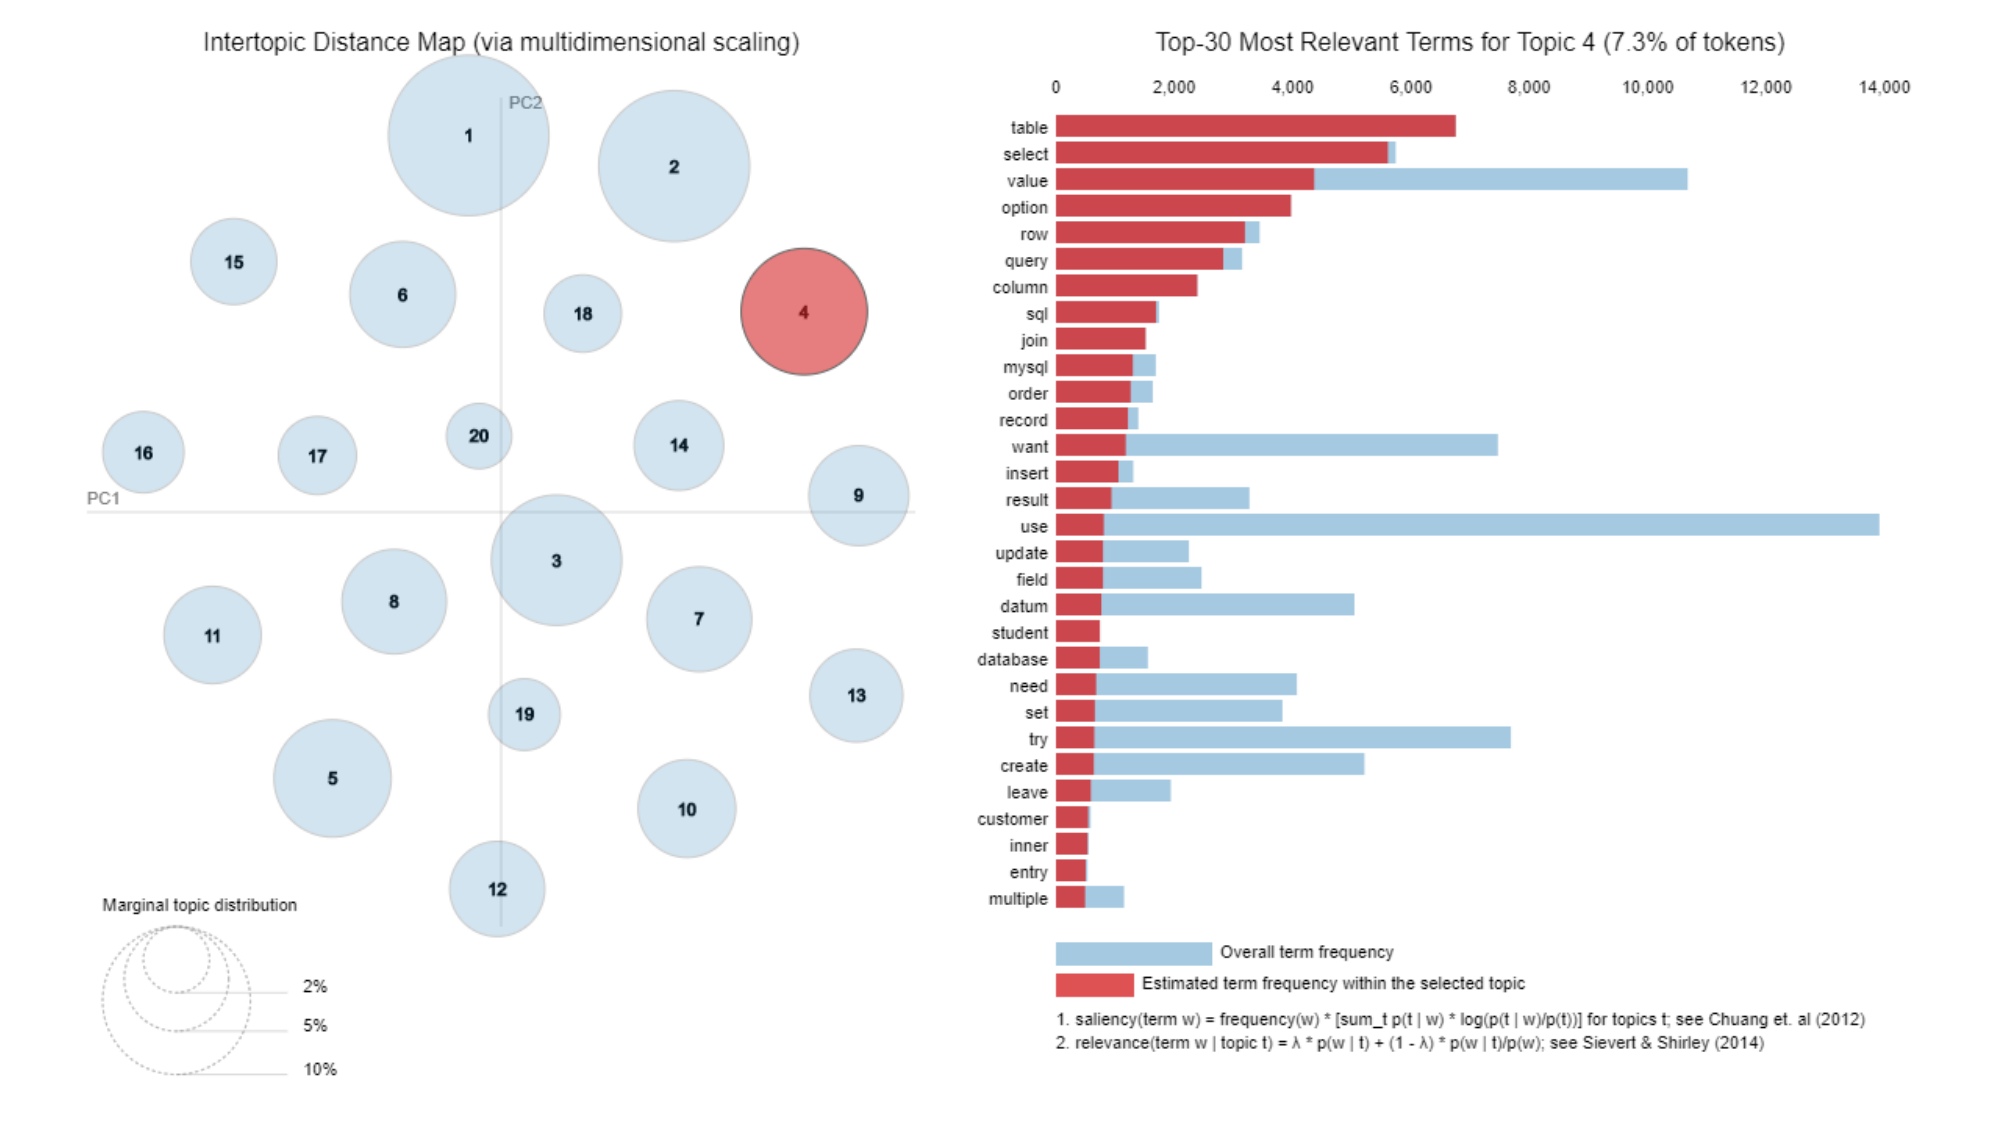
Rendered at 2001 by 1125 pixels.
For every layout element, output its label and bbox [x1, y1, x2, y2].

picture [81, 12, 1919, 1113]
